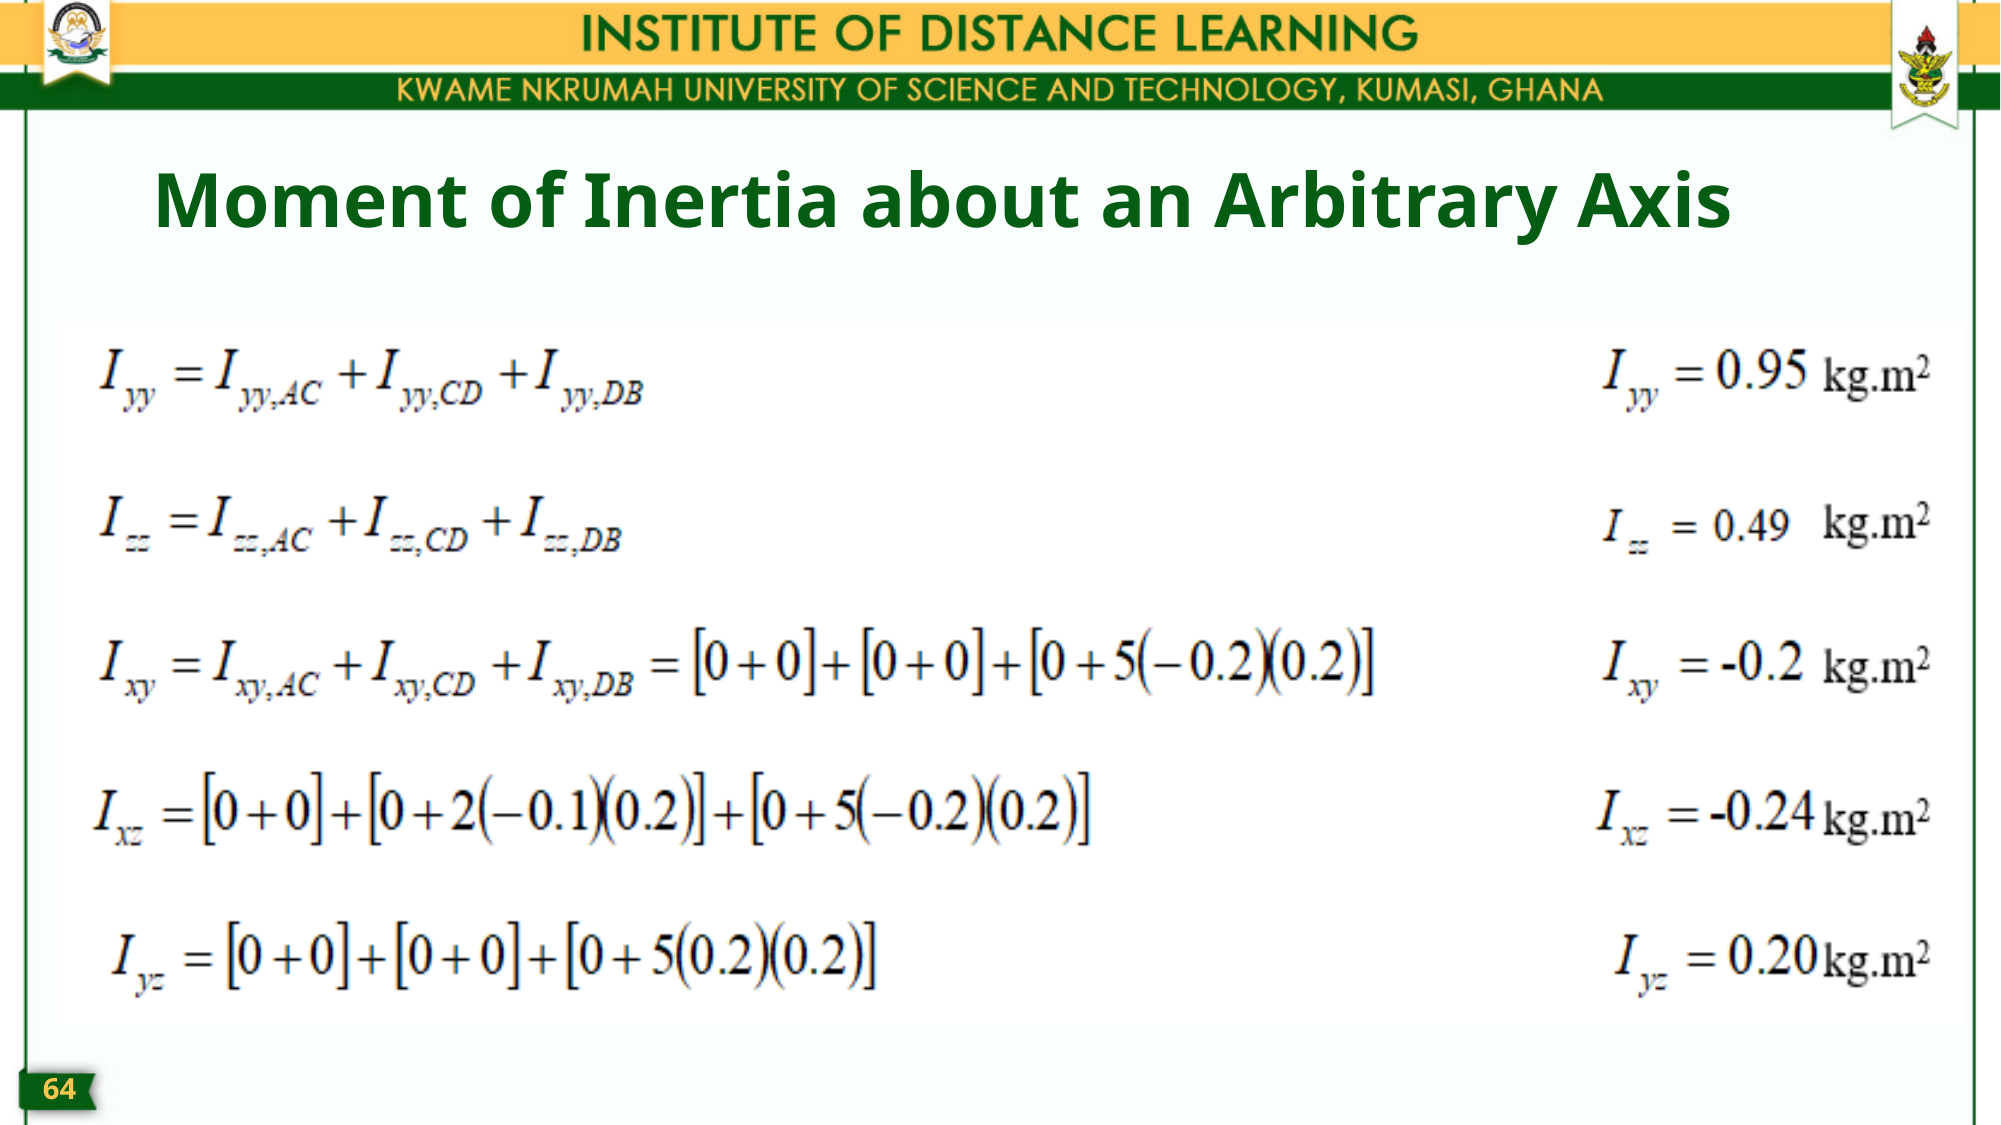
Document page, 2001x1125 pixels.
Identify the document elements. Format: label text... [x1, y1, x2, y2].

title Moment of Inertia about an Arbitrary Axis [137, 129, 1863, 278]
picture [0, 0, 2001, 1125]
slide_number 63 [24, 1060, 92, 1121]
